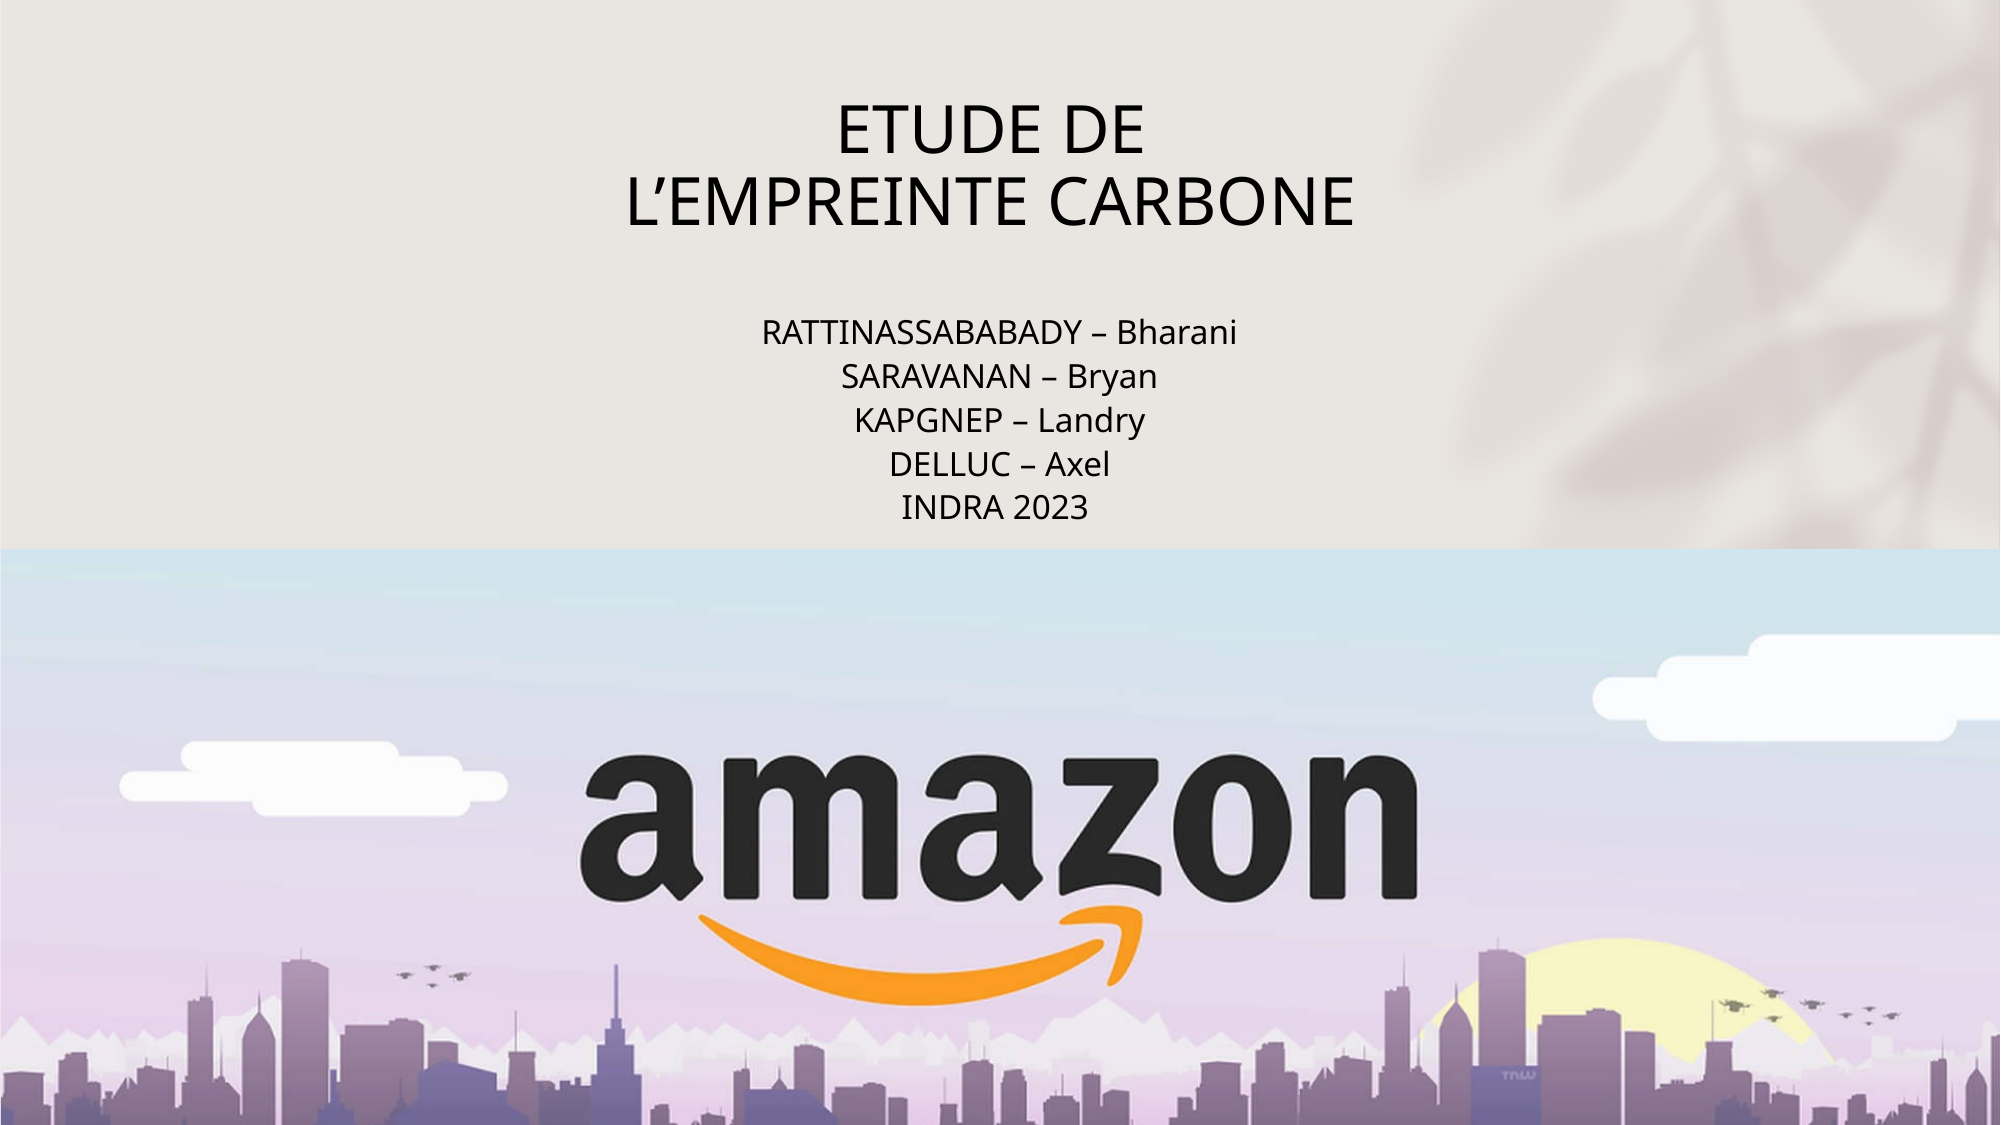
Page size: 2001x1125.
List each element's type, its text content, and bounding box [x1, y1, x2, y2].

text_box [1344, 0, 2000, 549]
text_box [0, 0, 1344, 549]
title ETUDE DE L’EMPREINTE CARBONE [129, 72, 1344, 248]
subtitle RATTINASSABABADY – Bharani SARAVANAN – Bryan KAPGNEP – Landry DELLUC – Axel INDRA 2023 [381, 299, 1344, 549]
picture [0, 549, 2000, 1125]
